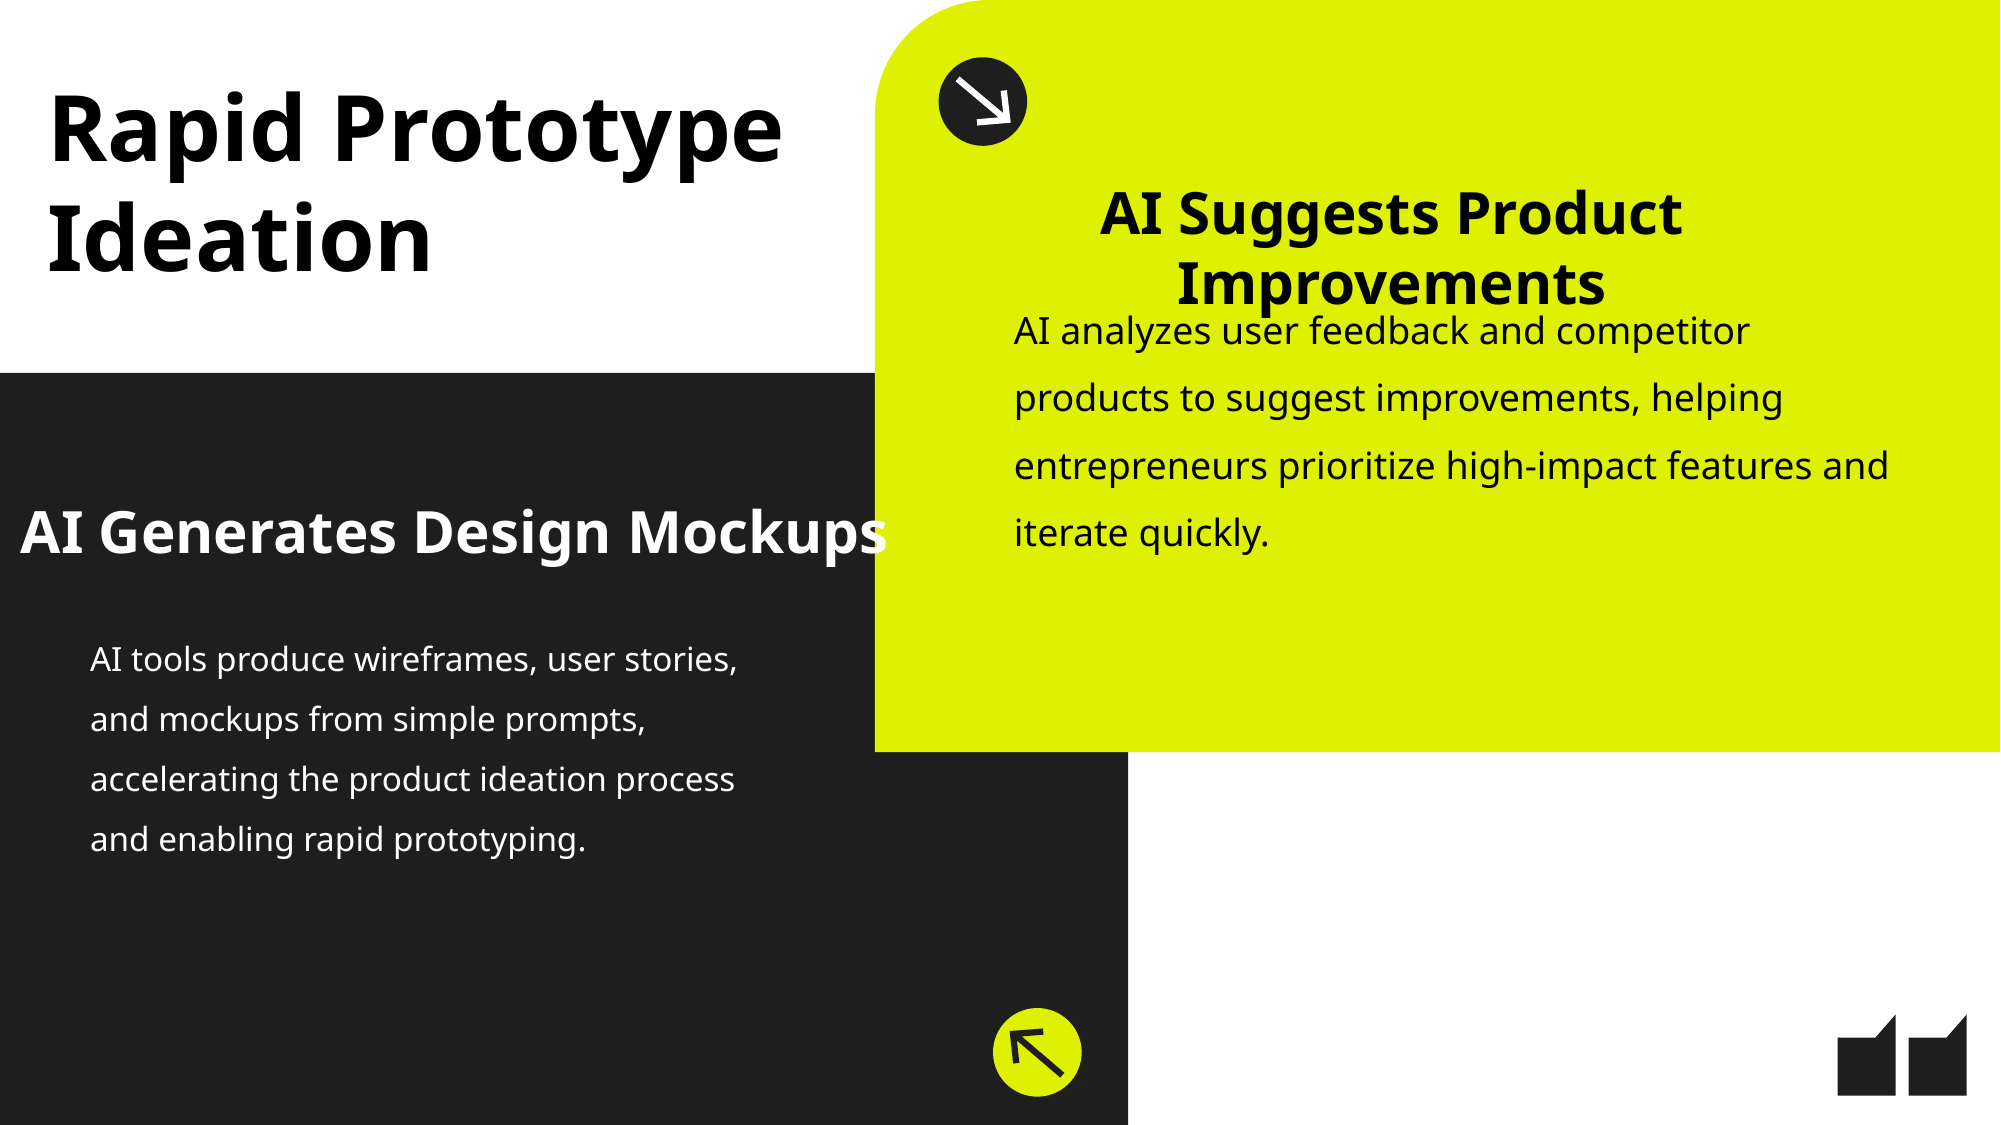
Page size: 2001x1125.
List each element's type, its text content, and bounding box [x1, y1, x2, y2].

text_box AI analyzes user feedback and competitor products to suggest improvements, helping entrepreneurs prioritize high-impact features and iterate quickly. [998, 276, 1909, 562]
text_box [1908, 1014, 1967, 1096]
text_box Rapid Prototype Ideation [32, 62, 837, 298]
text_box [0, 372, 874, 487]
text_box [955, 76, 1011, 126]
text_box [1009, 1028, 1065, 1078]
text_box [938, 57, 1028, 146]
text_box [0, 573, 1129, 1125]
text_box AI Generates Design Mockups [0, 487, 910, 573]
text_box AI Suggests Product Improvements [937, 168, 1847, 324]
text_box AI tools produce wireframes, user stories, and mockups from simple prompts, accelerating the product ideation process and enabling rapid prototyping. [74, 610, 798, 866]
text_box [993, 1008, 1082, 1097]
text_box [874, 0, 2000, 753]
text_box [1837, 1014, 1896, 1096]
